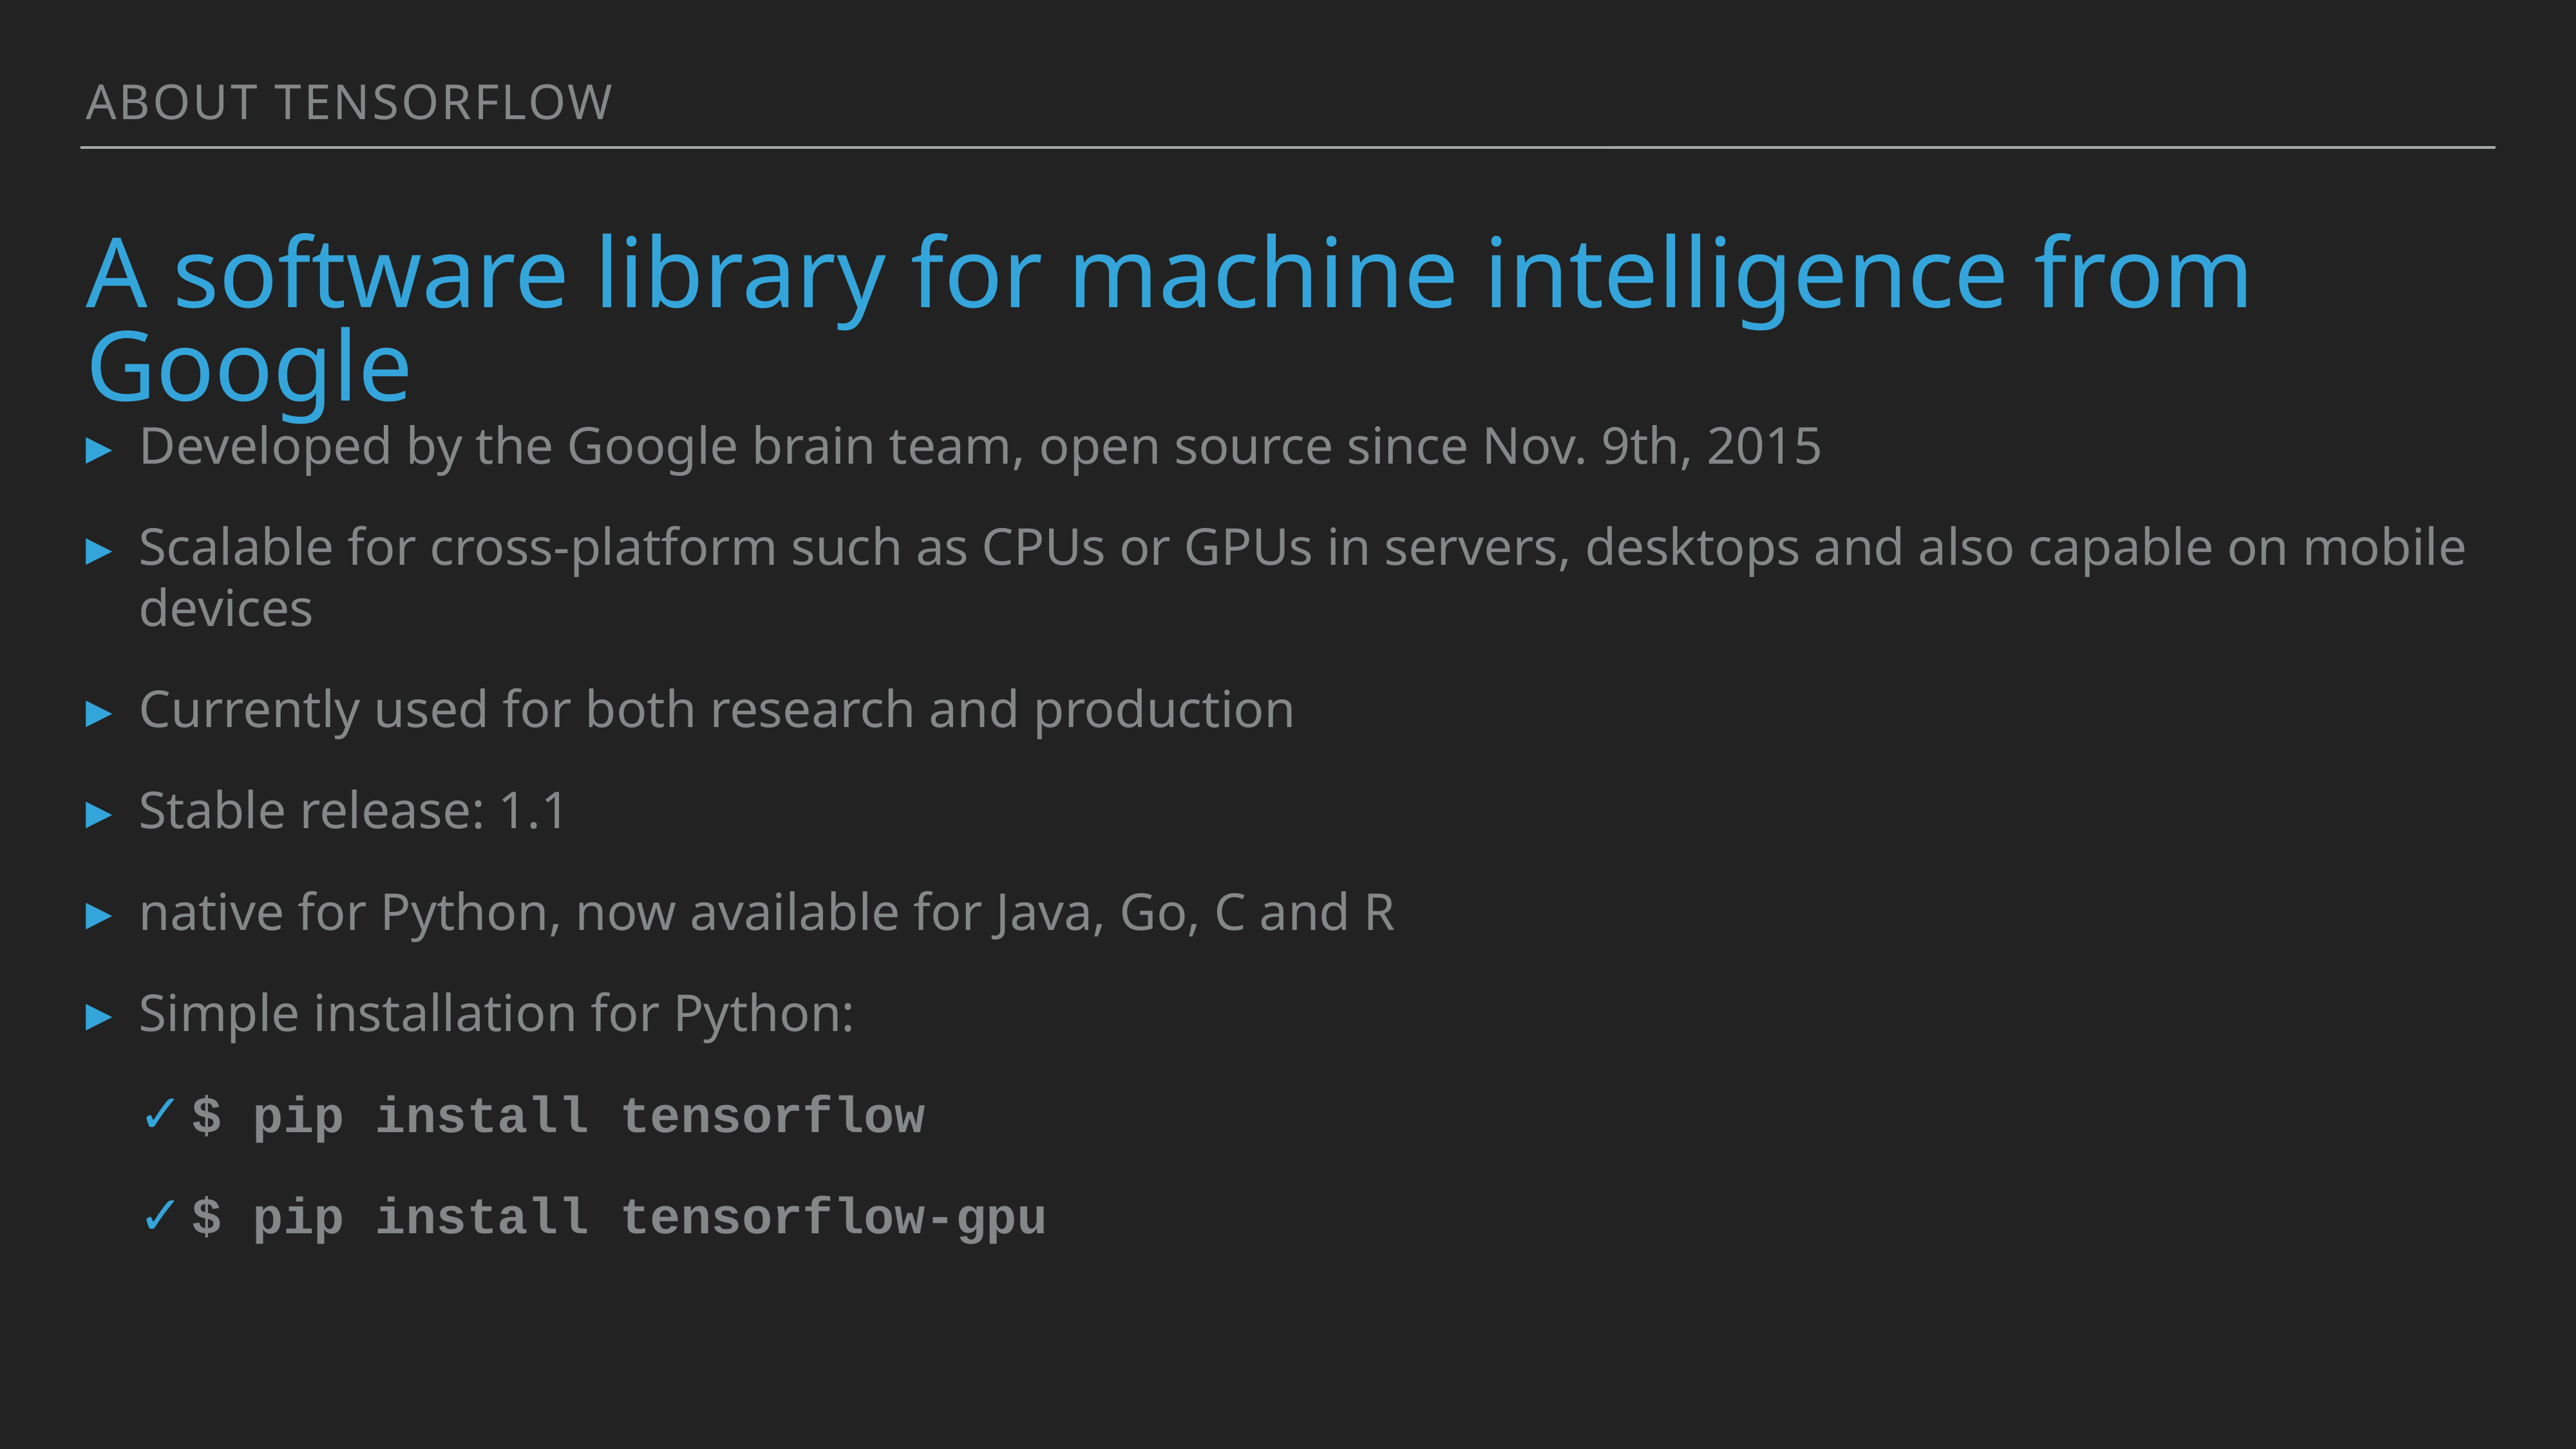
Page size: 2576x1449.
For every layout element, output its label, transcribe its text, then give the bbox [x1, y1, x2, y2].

title A software library for machine intelligence from Google [80, 227, 2496, 336]
list Developed by the Google brain team, open source since Nov. 9th, 2015 Scalable for cross-platform such as CPUs or GPUs in servers, desktops and also capable on mobile devices Currently used for both research and production Stable release: 1.1 native for Python, now available for Java, Go, C and R Simple installation for Python: $ pip install tensorflow $ pip install tensorflow-gpu [80, 407, 2496, 1316]
list About TensorFlow [80, 66, 2295, 135]
